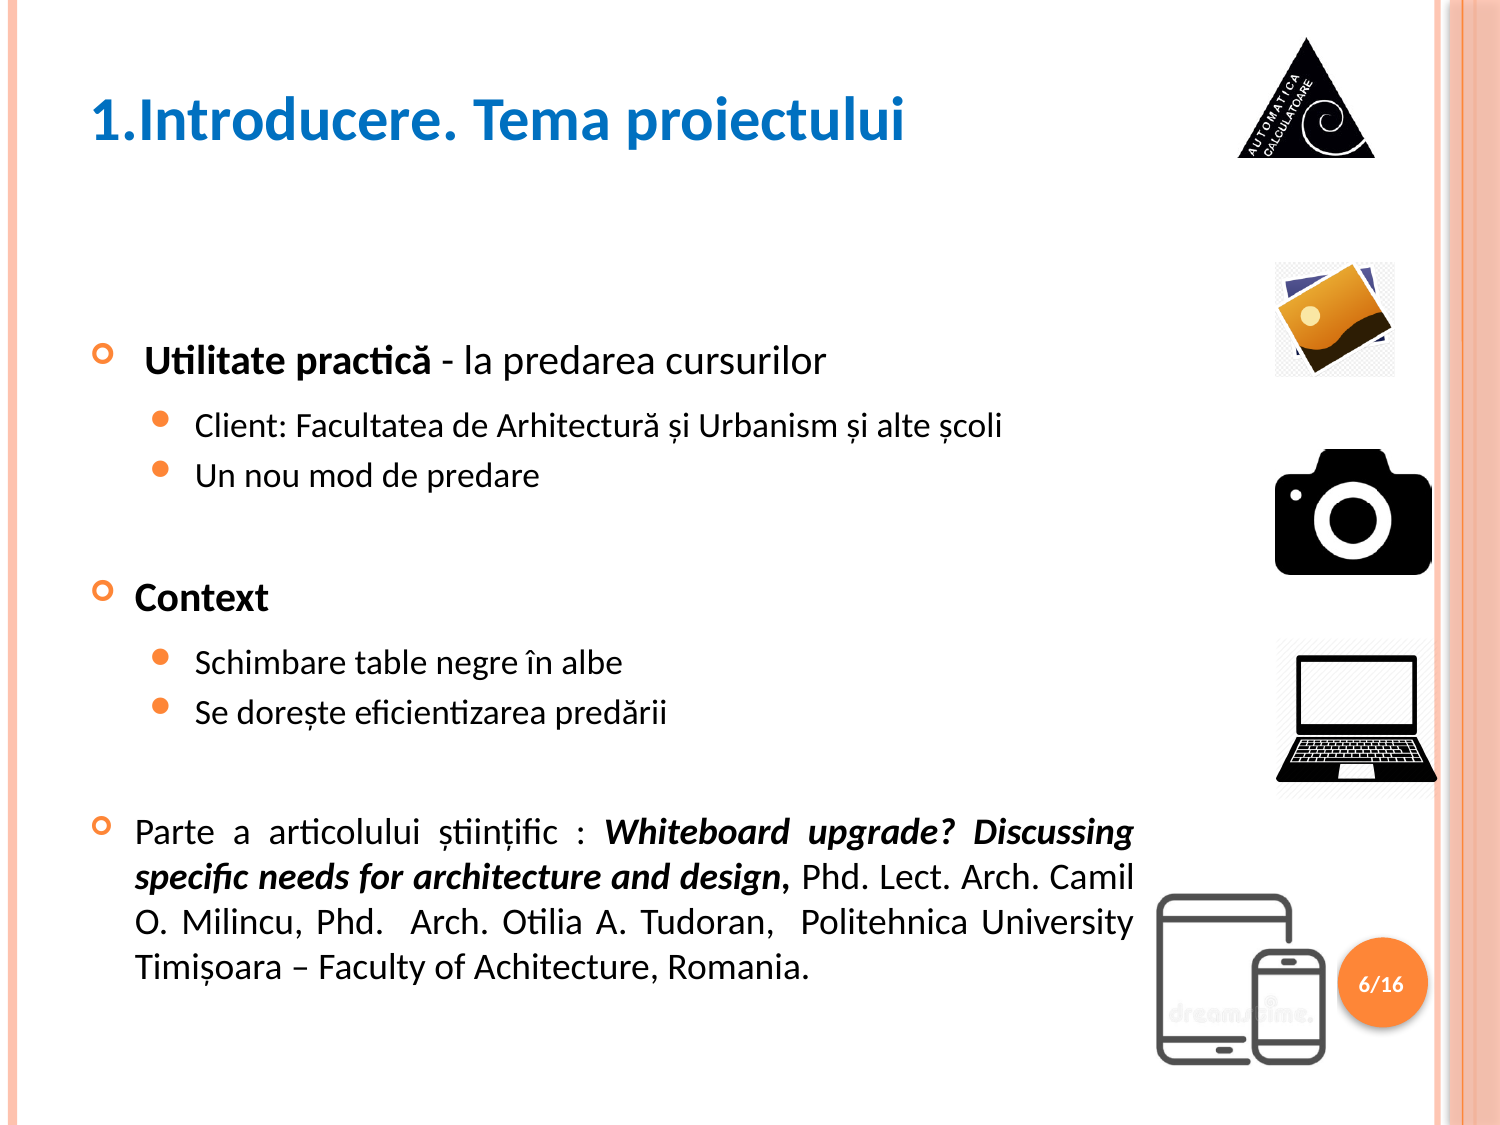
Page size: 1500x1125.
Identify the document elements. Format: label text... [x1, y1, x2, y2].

title 1.Introducere. Tema proiectului [75, 50, 1300, 161]
picture [1274, 636, 1438, 801]
picture [1274, 261, 1395, 378]
slide_number 6/16 [1343, 940, 1438, 1027]
picture [1149, 886, 1337, 1077]
picture [1237, 37, 1375, 158]
picture [1274, 449, 1432, 576]
list Utilitate practică - la predarea cursurilor Client: Facultatea de Arhitectură și Urbanism și alte școli Un nou mod de predare Context Schimbare table negre în albe Se dorește eficientizarea predării Parte a articolului științific : Whiteboard upgrade? Discussing specific needs for architecture and design, Phd. Lect. Arch. Camil O. Milincu, Phd. Arch. Otilia A. Tudoran, Politehnica University Timișoara – Faculty of Achitecture, Romania. [75, 262, 1150, 1062]
